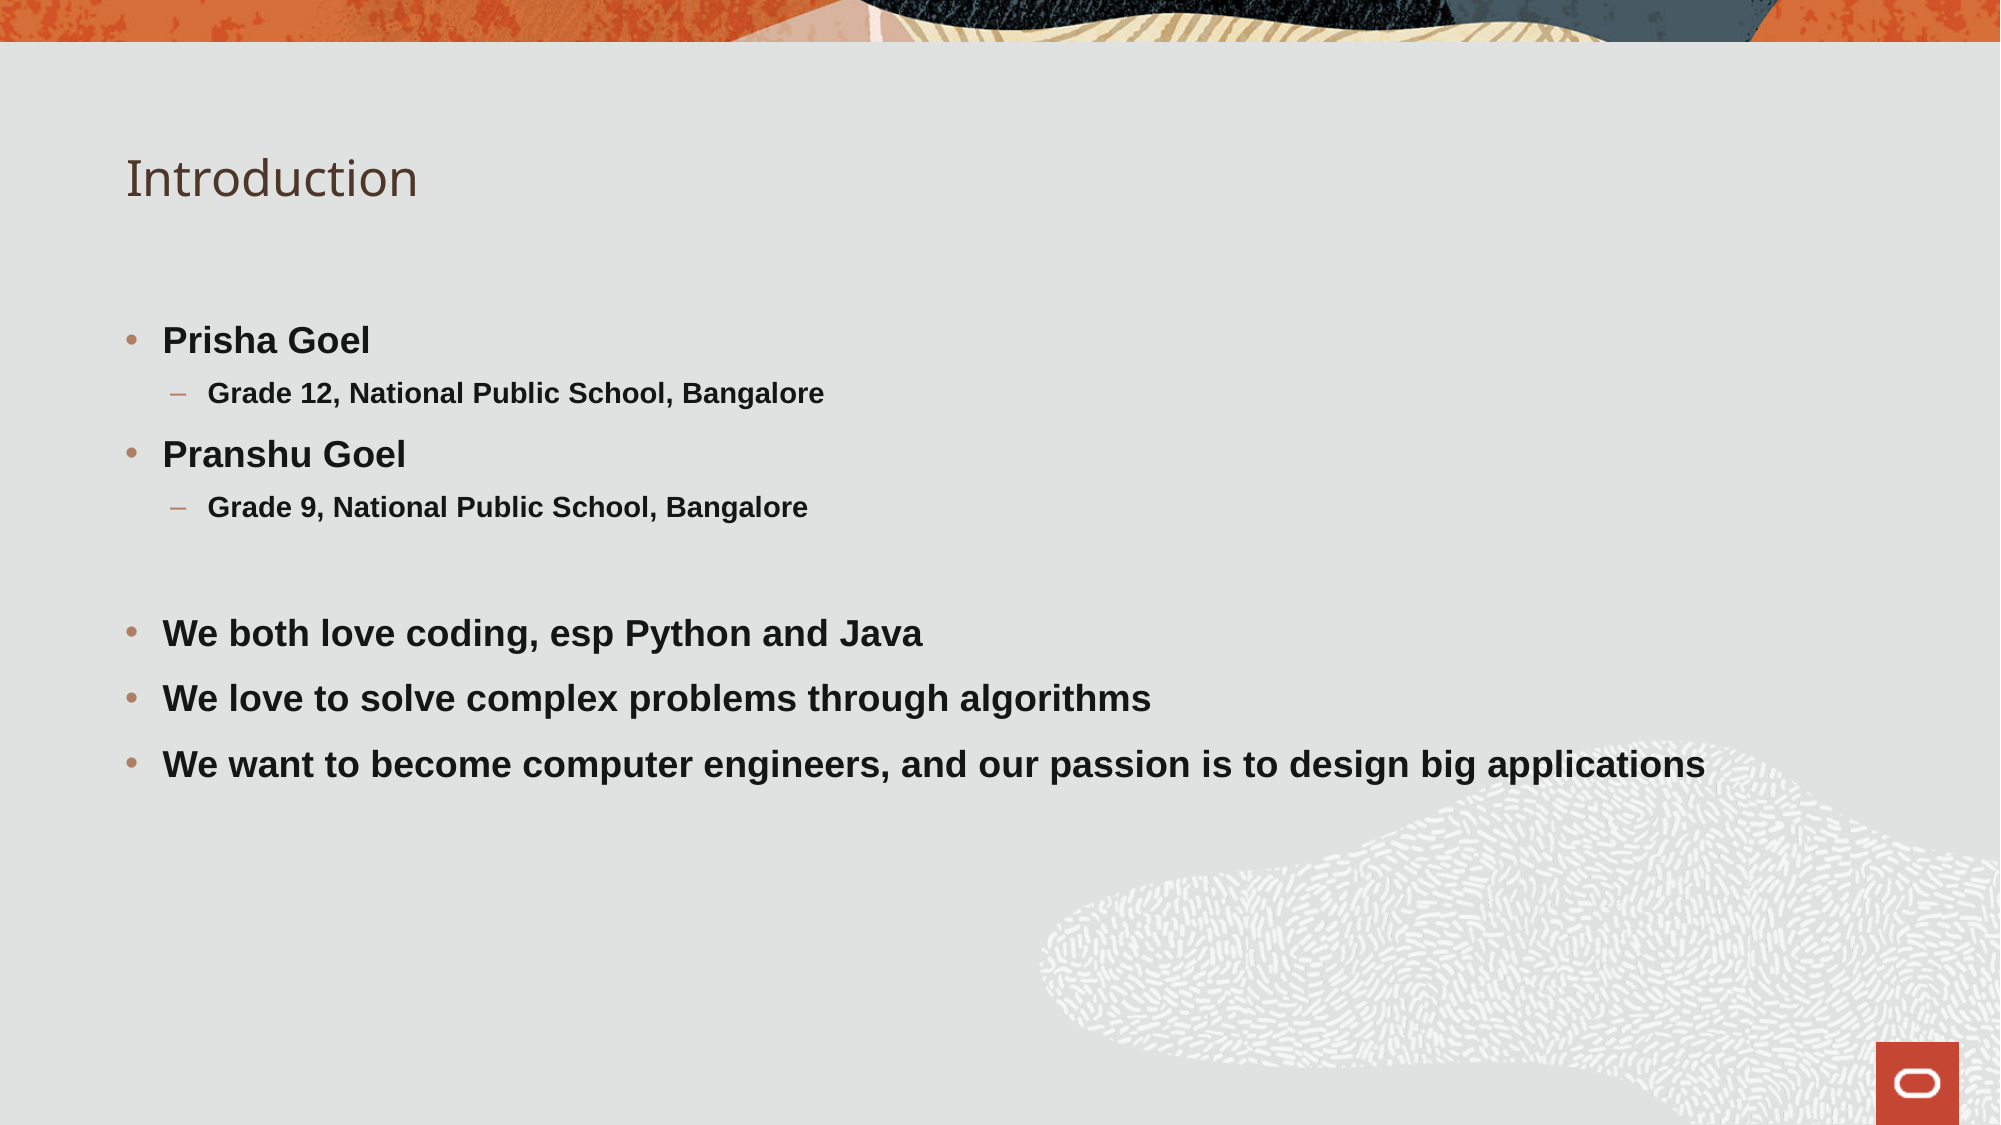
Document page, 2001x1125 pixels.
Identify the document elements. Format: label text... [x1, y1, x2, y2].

title Introduction [125, 127, 1749, 268]
picture [0, 0, 2000, 42]
picture [1039, 739, 2000, 1125]
text_box Prisha Goel Grade 12, National Public School, Bangalore Pranshu Goel Grade 9, National Public School, Bangalore We both love coding, esp Python and Java We love to solve complex problems through algorithms We want to become computer engineers, and our passion is to design big applications [110, 313, 1936, 1048]
